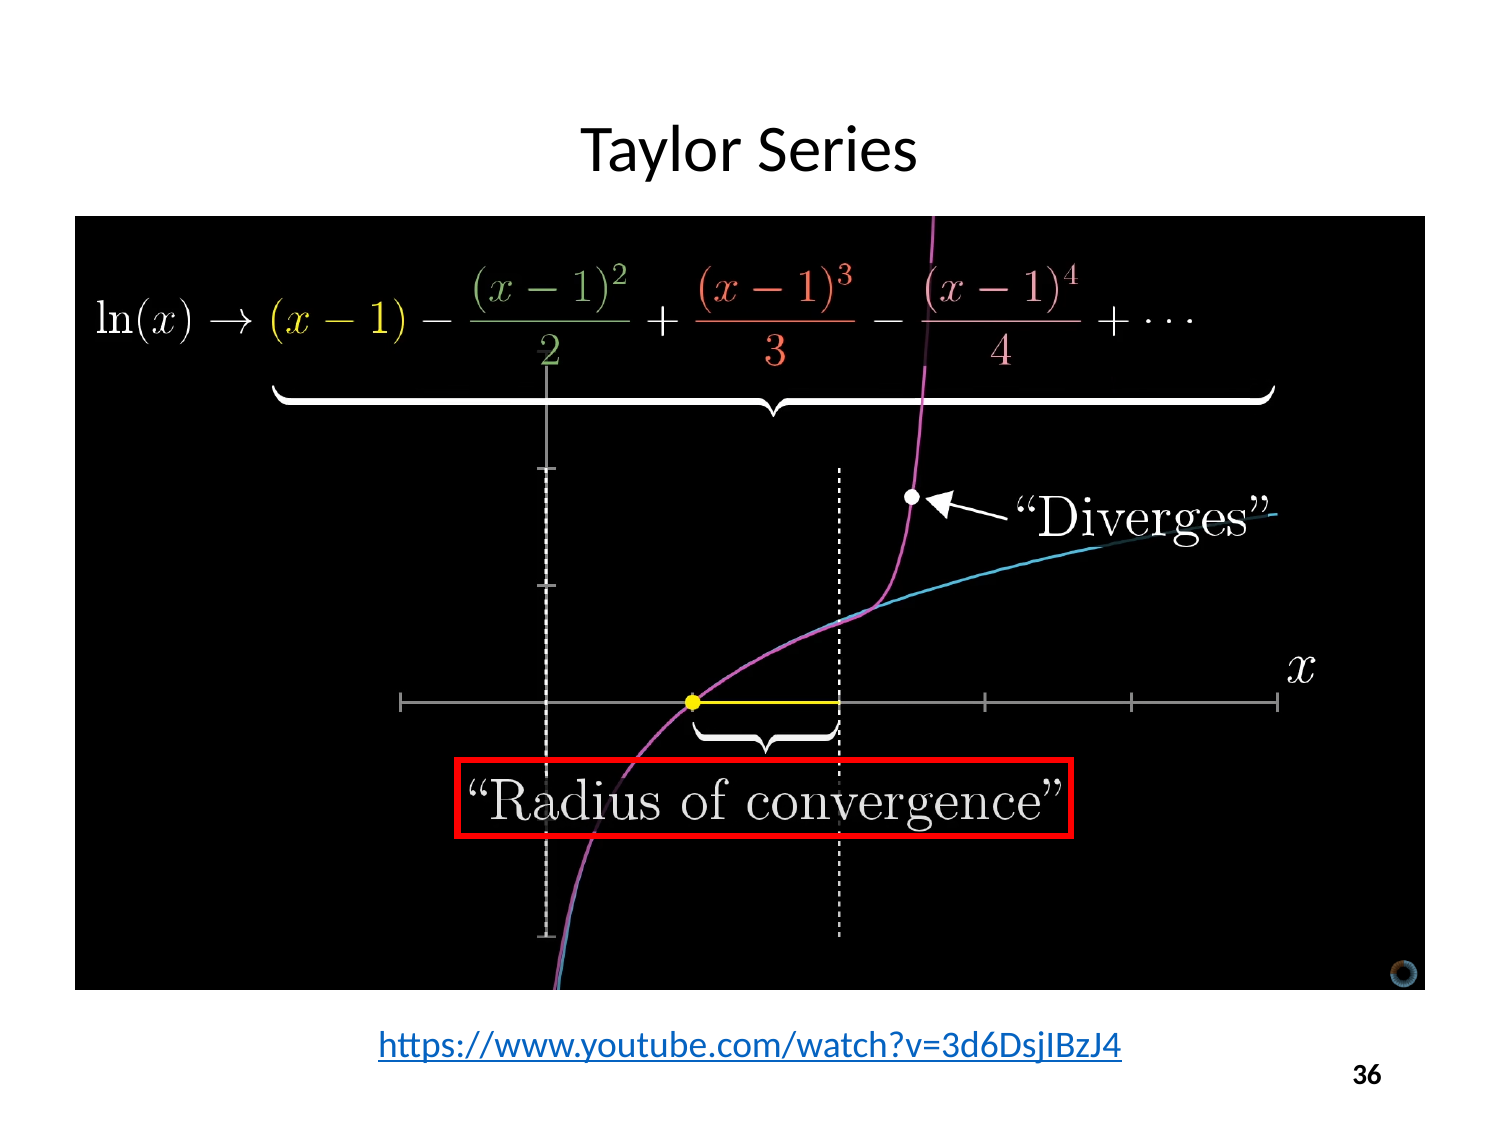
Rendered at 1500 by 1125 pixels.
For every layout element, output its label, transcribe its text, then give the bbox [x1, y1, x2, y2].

picture [74, 216, 1425, 990]
title Taylor Series [103, 59, 1397, 216]
text_box https://www.youtube.com/watch?v=3d6DsjIBzJ4 [332, 1012, 1168, 1073]
slide_number 36 [1059, 1042, 1397, 1103]
